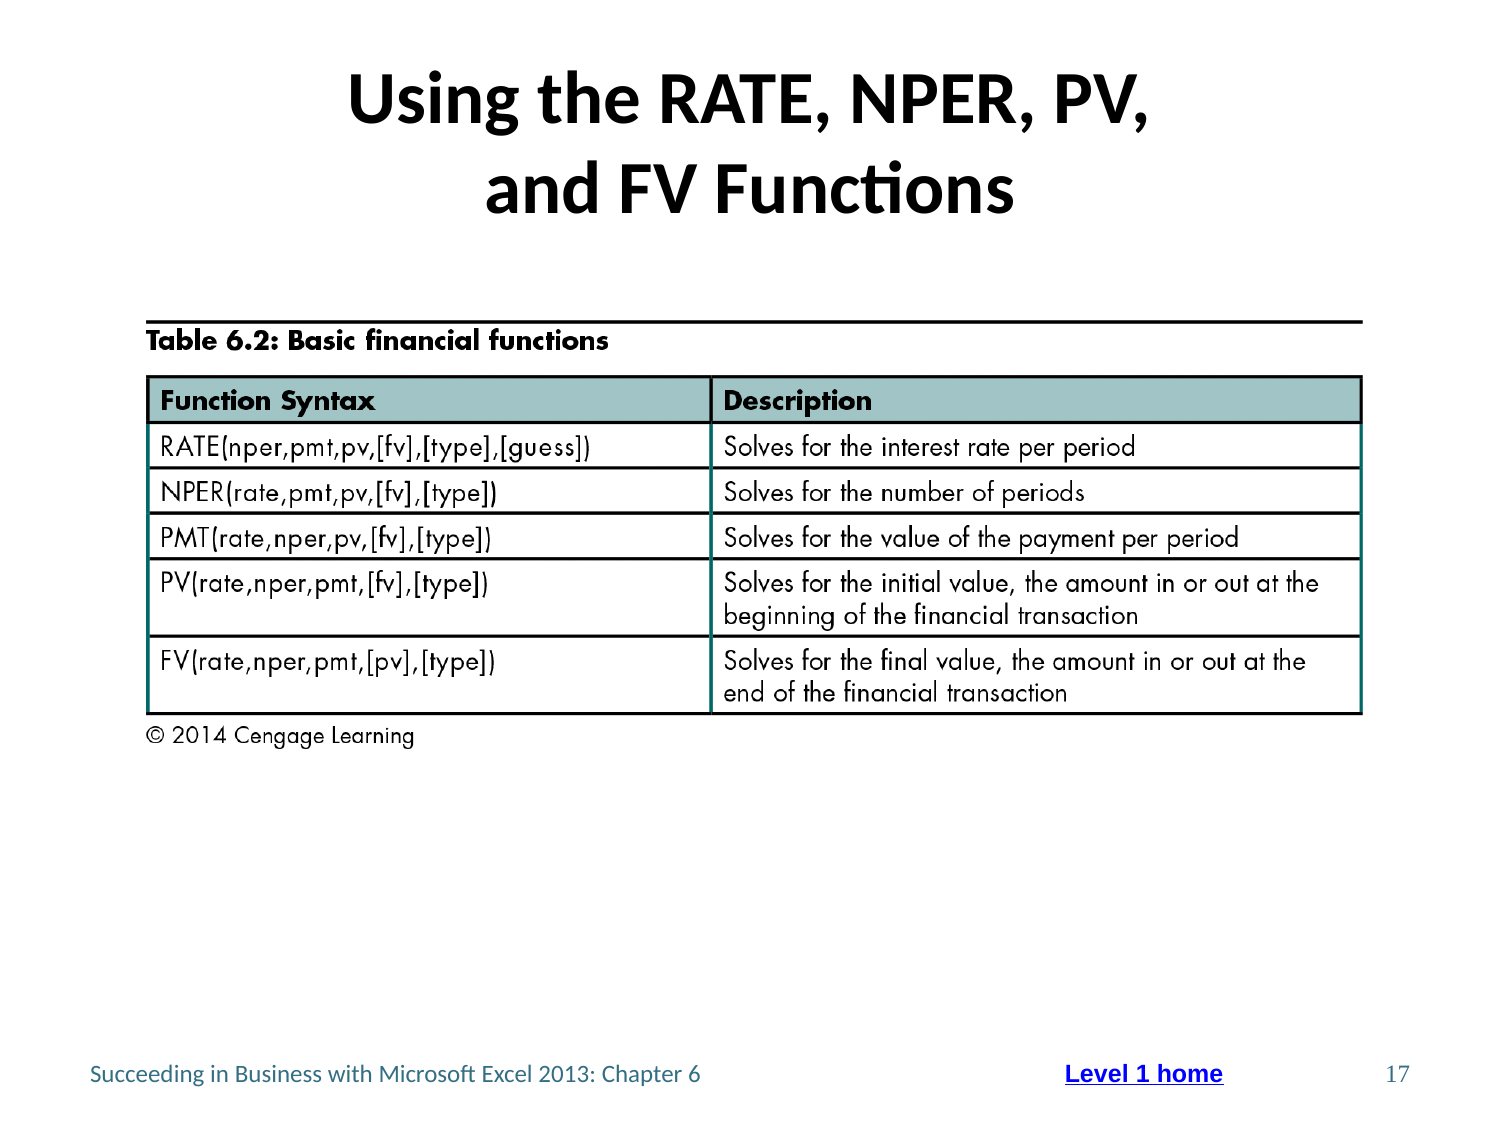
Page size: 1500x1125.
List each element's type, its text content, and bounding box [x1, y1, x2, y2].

picture [146, 320, 1363, 750]
footer Succeeding in Business with Microsoft Excel 2013: Chapter 6 [75, 1042, 963, 1103]
slide_number 17 [1074, 1042, 1425, 1103]
title Using the RATE, NPER, PV, and FV Functions [75, 45, 1425, 233]
text_box Level 1 home [1049, 1050, 1288, 1095]
